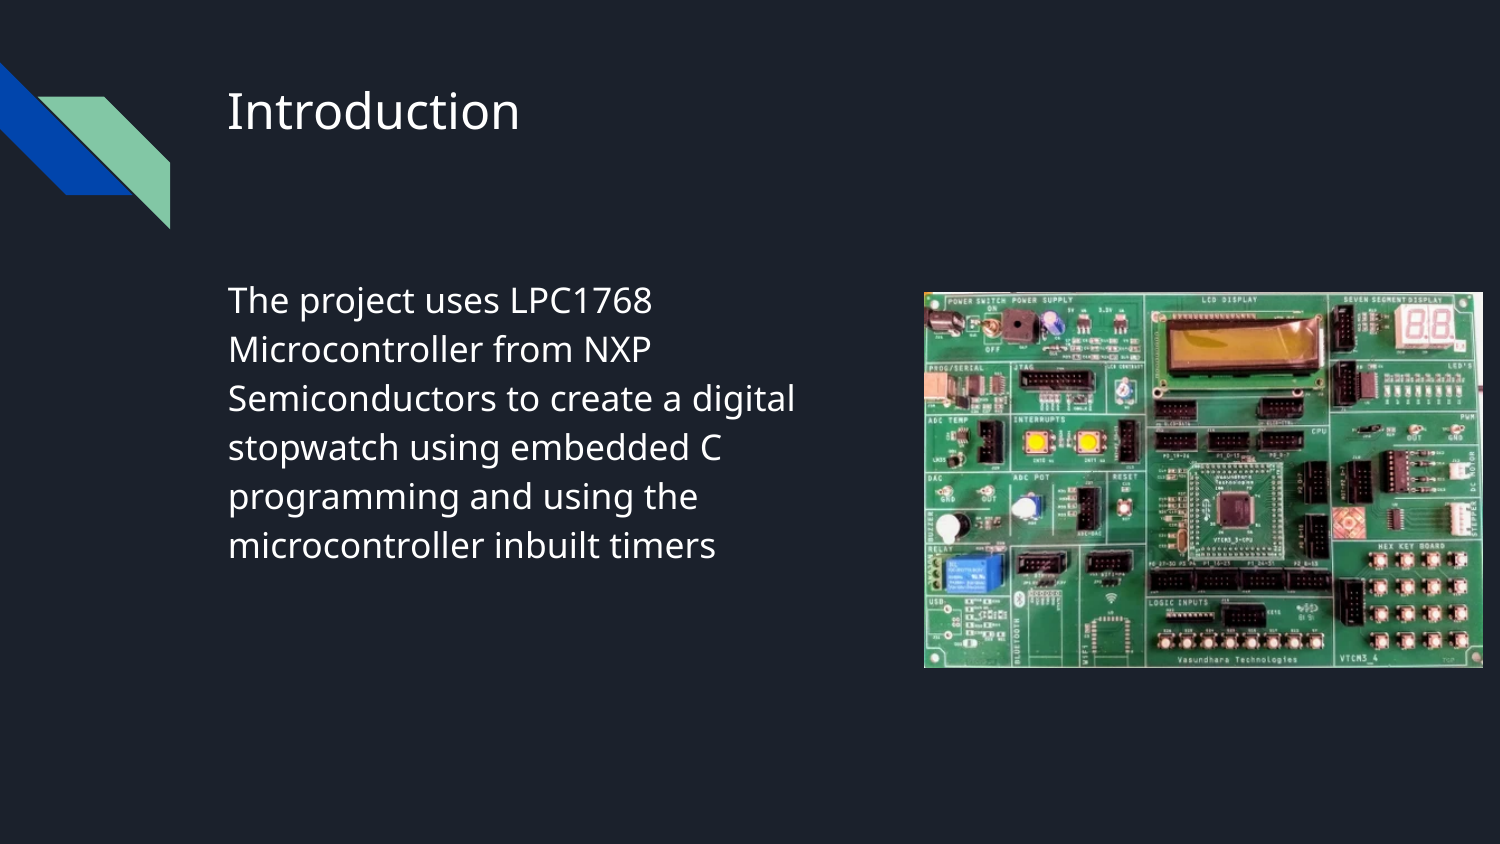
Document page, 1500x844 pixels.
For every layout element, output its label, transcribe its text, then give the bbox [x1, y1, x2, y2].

title Introduction [212, 64, 1368, 215]
picture [923, 292, 1484, 669]
list The project uses LPC1768 Microcontroller from NXP Semiconductors to create a digital stopwatch using embedded C programming and using the microcontroller inbuilt timers [212, 257, 873, 735]
